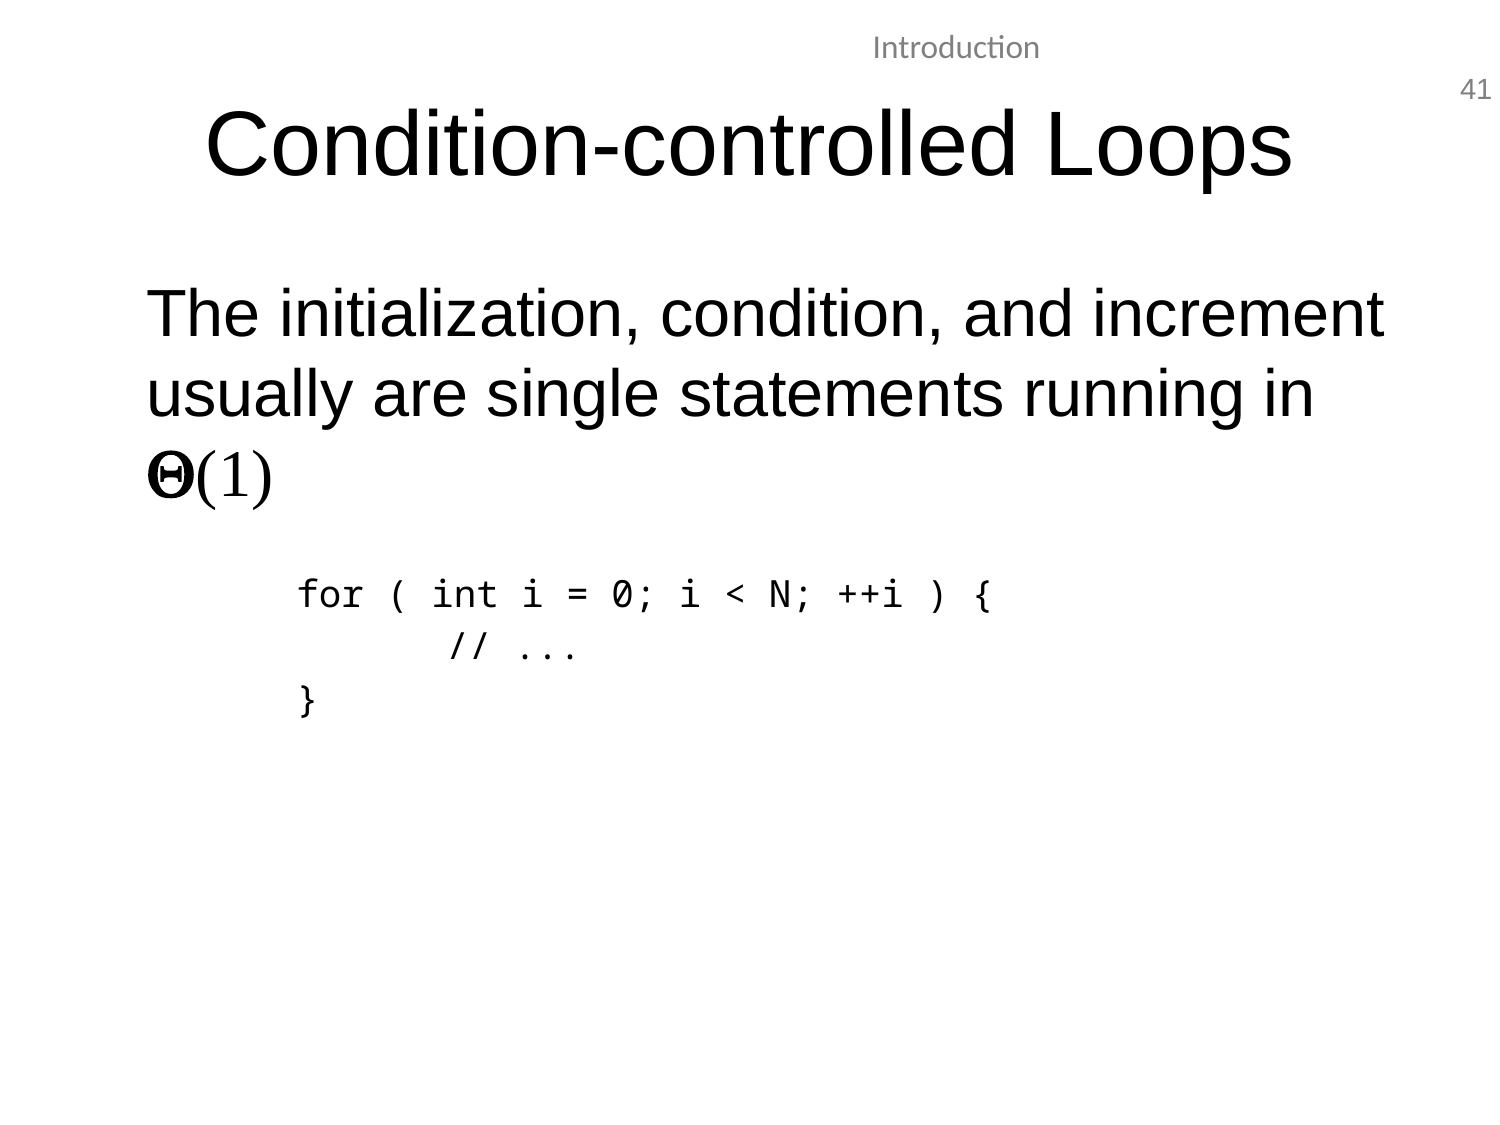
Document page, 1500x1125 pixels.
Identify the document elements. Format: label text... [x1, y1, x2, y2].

title Condition-controlled Loops [75, 45, 1425, 233]
list The initialization, condition, and increment usually are single statements running in Q(1) for ( int i = 0; i < N; ++i ) { // ... } [75, 262, 1425, 1005]
